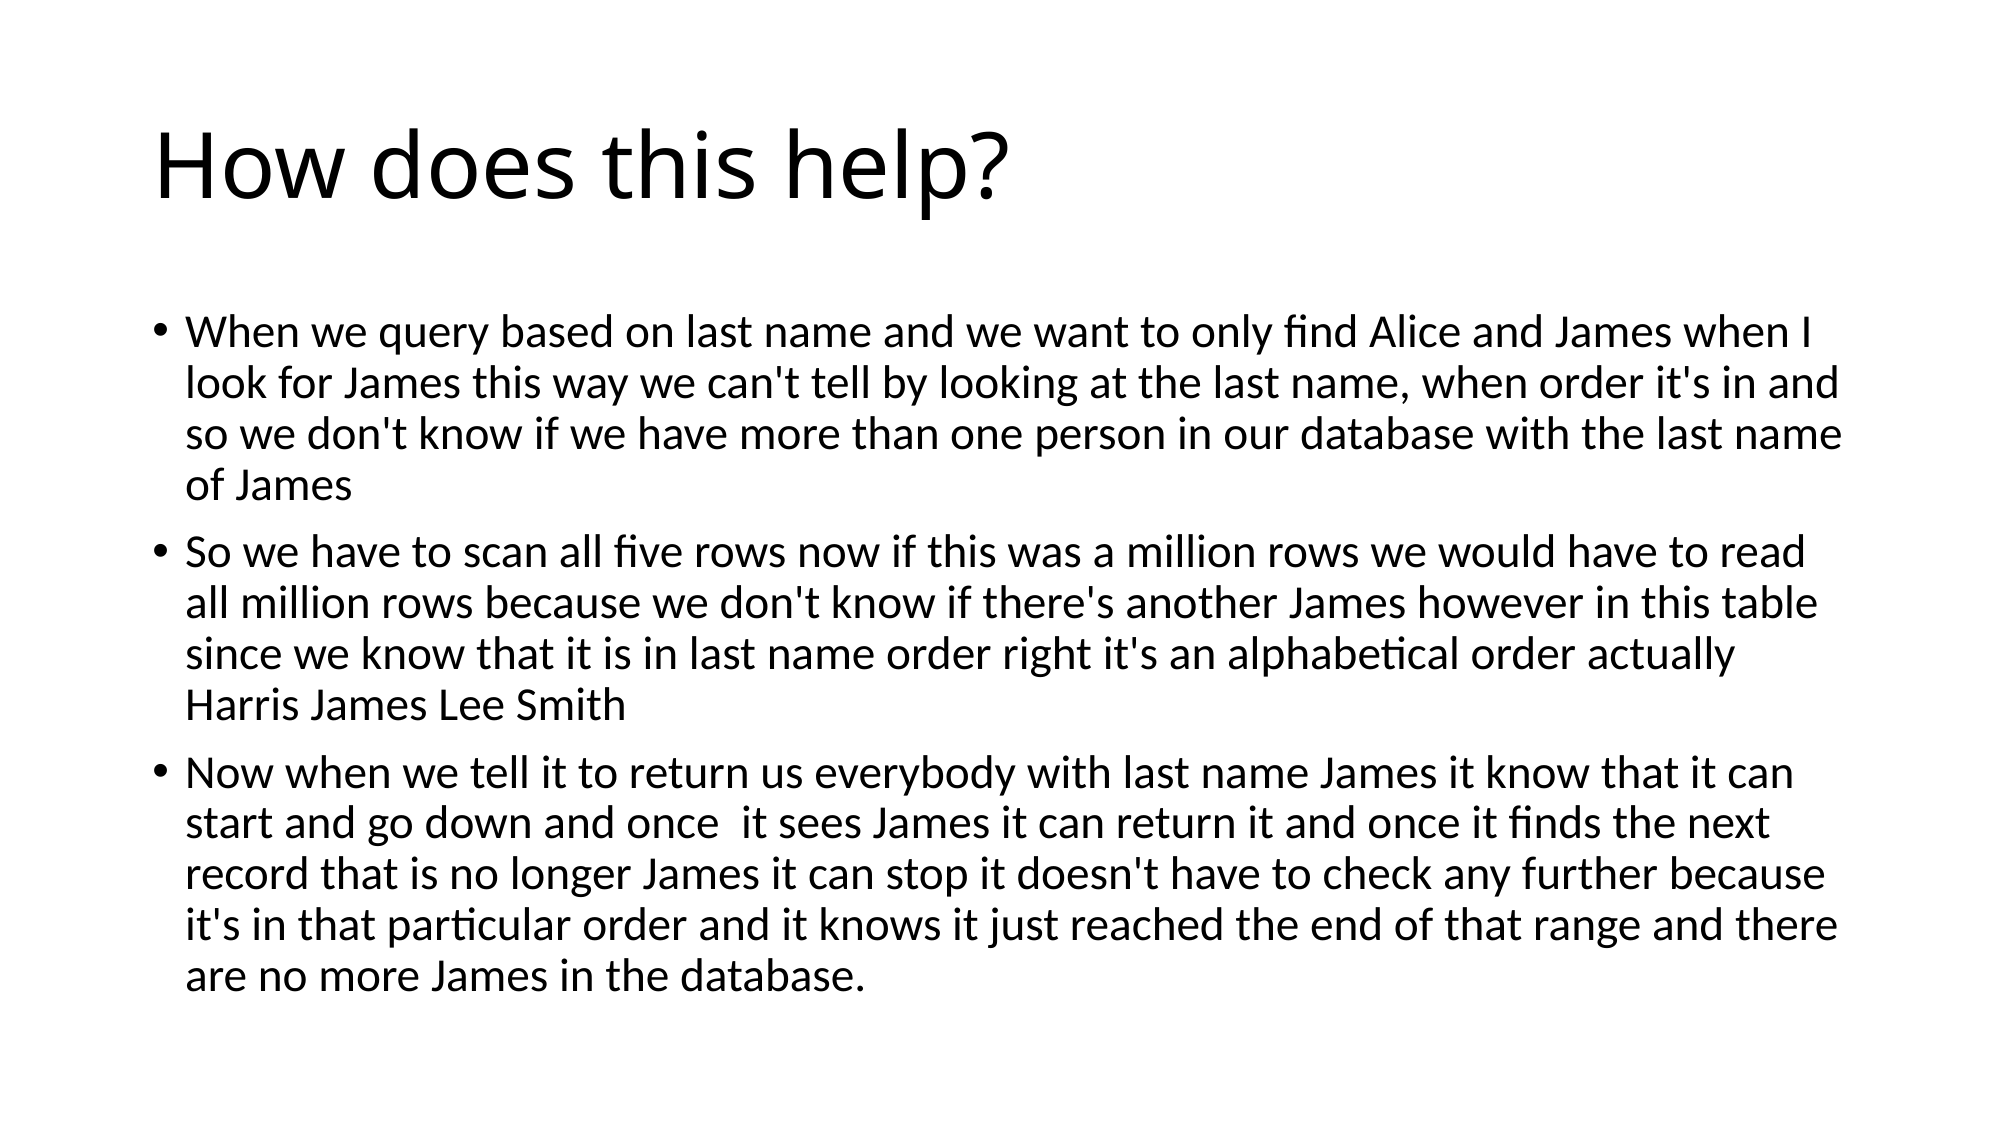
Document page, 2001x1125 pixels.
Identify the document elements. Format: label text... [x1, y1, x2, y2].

title How does this help? [137, 59, 1863, 278]
list When we query based on last name and we want to only find Alice and James when I look for James this way we can't tell by looking at the last name, when order it's in and so we don't know if we have more than one person in our database with the last name of James So we have to scan all five rows now if this was a million rows we would have to read all million rows because we don't know if there's another James however in this table since we know that it is in last name order right it's an alphabetical order actually Harris James Lee Smith Now when we tell it to return us everybody with last name James it know that it can start and go down and once it sees James it can return it and once it finds the next record that is no longer James it can stop it doesn't have to check any further because it's in that particular order and it knows it just reached the end of that range and there are no more James in the database. [137, 299, 1863, 1014]
